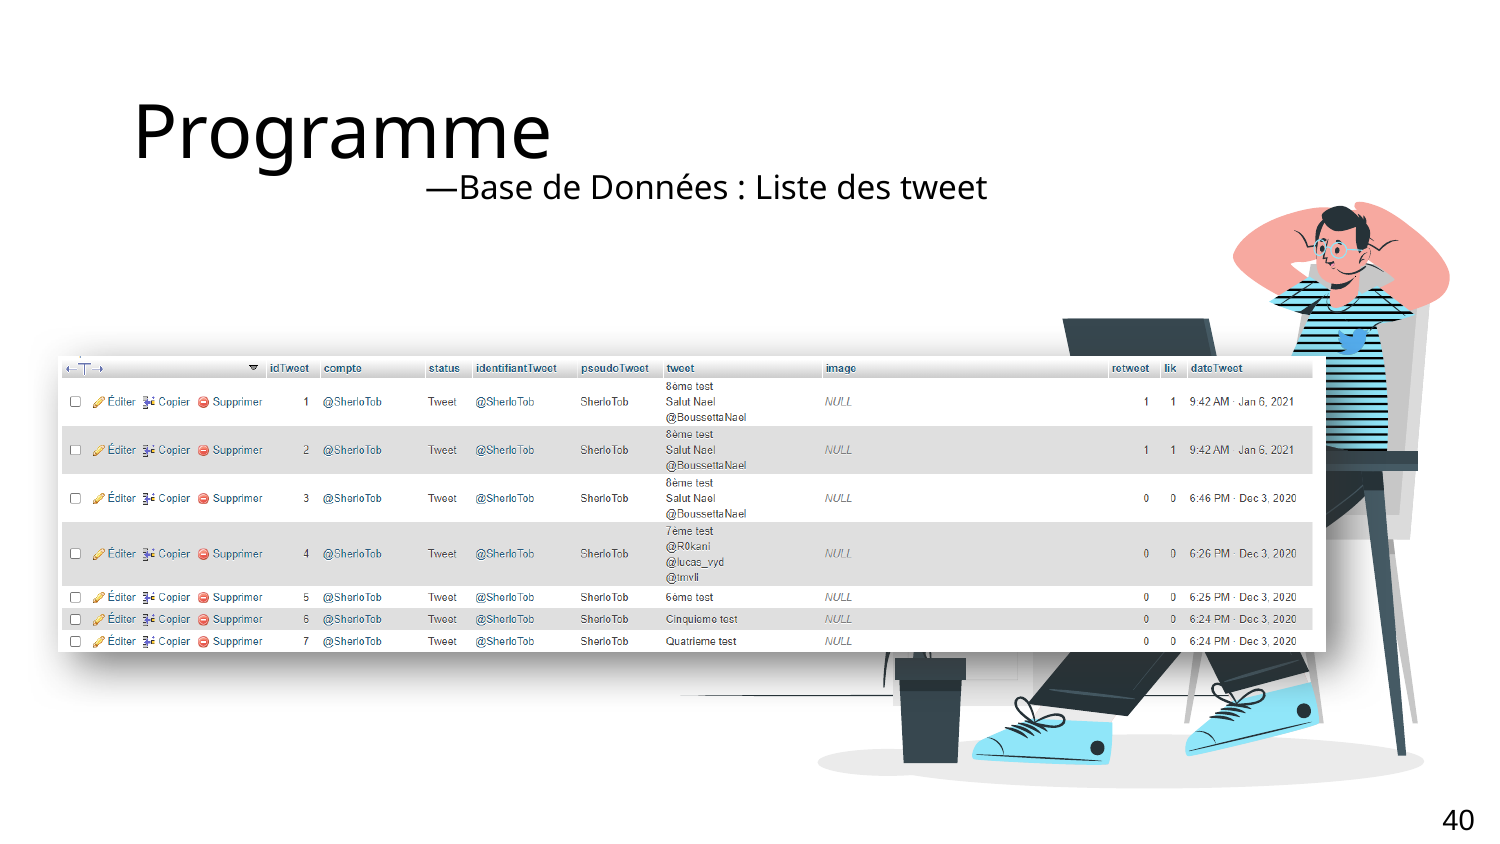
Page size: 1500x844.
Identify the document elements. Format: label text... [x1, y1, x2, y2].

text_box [680, 201, 1452, 789]
picture [1329, 317, 1378, 367]
text_box —Base de Données : Liste des tweet [410, 124, 1155, 248]
text_box Programme [117, 55, 681, 202]
text_box 40 [1417, 793, 1500, 844]
picture [57, 356, 1326, 652]
